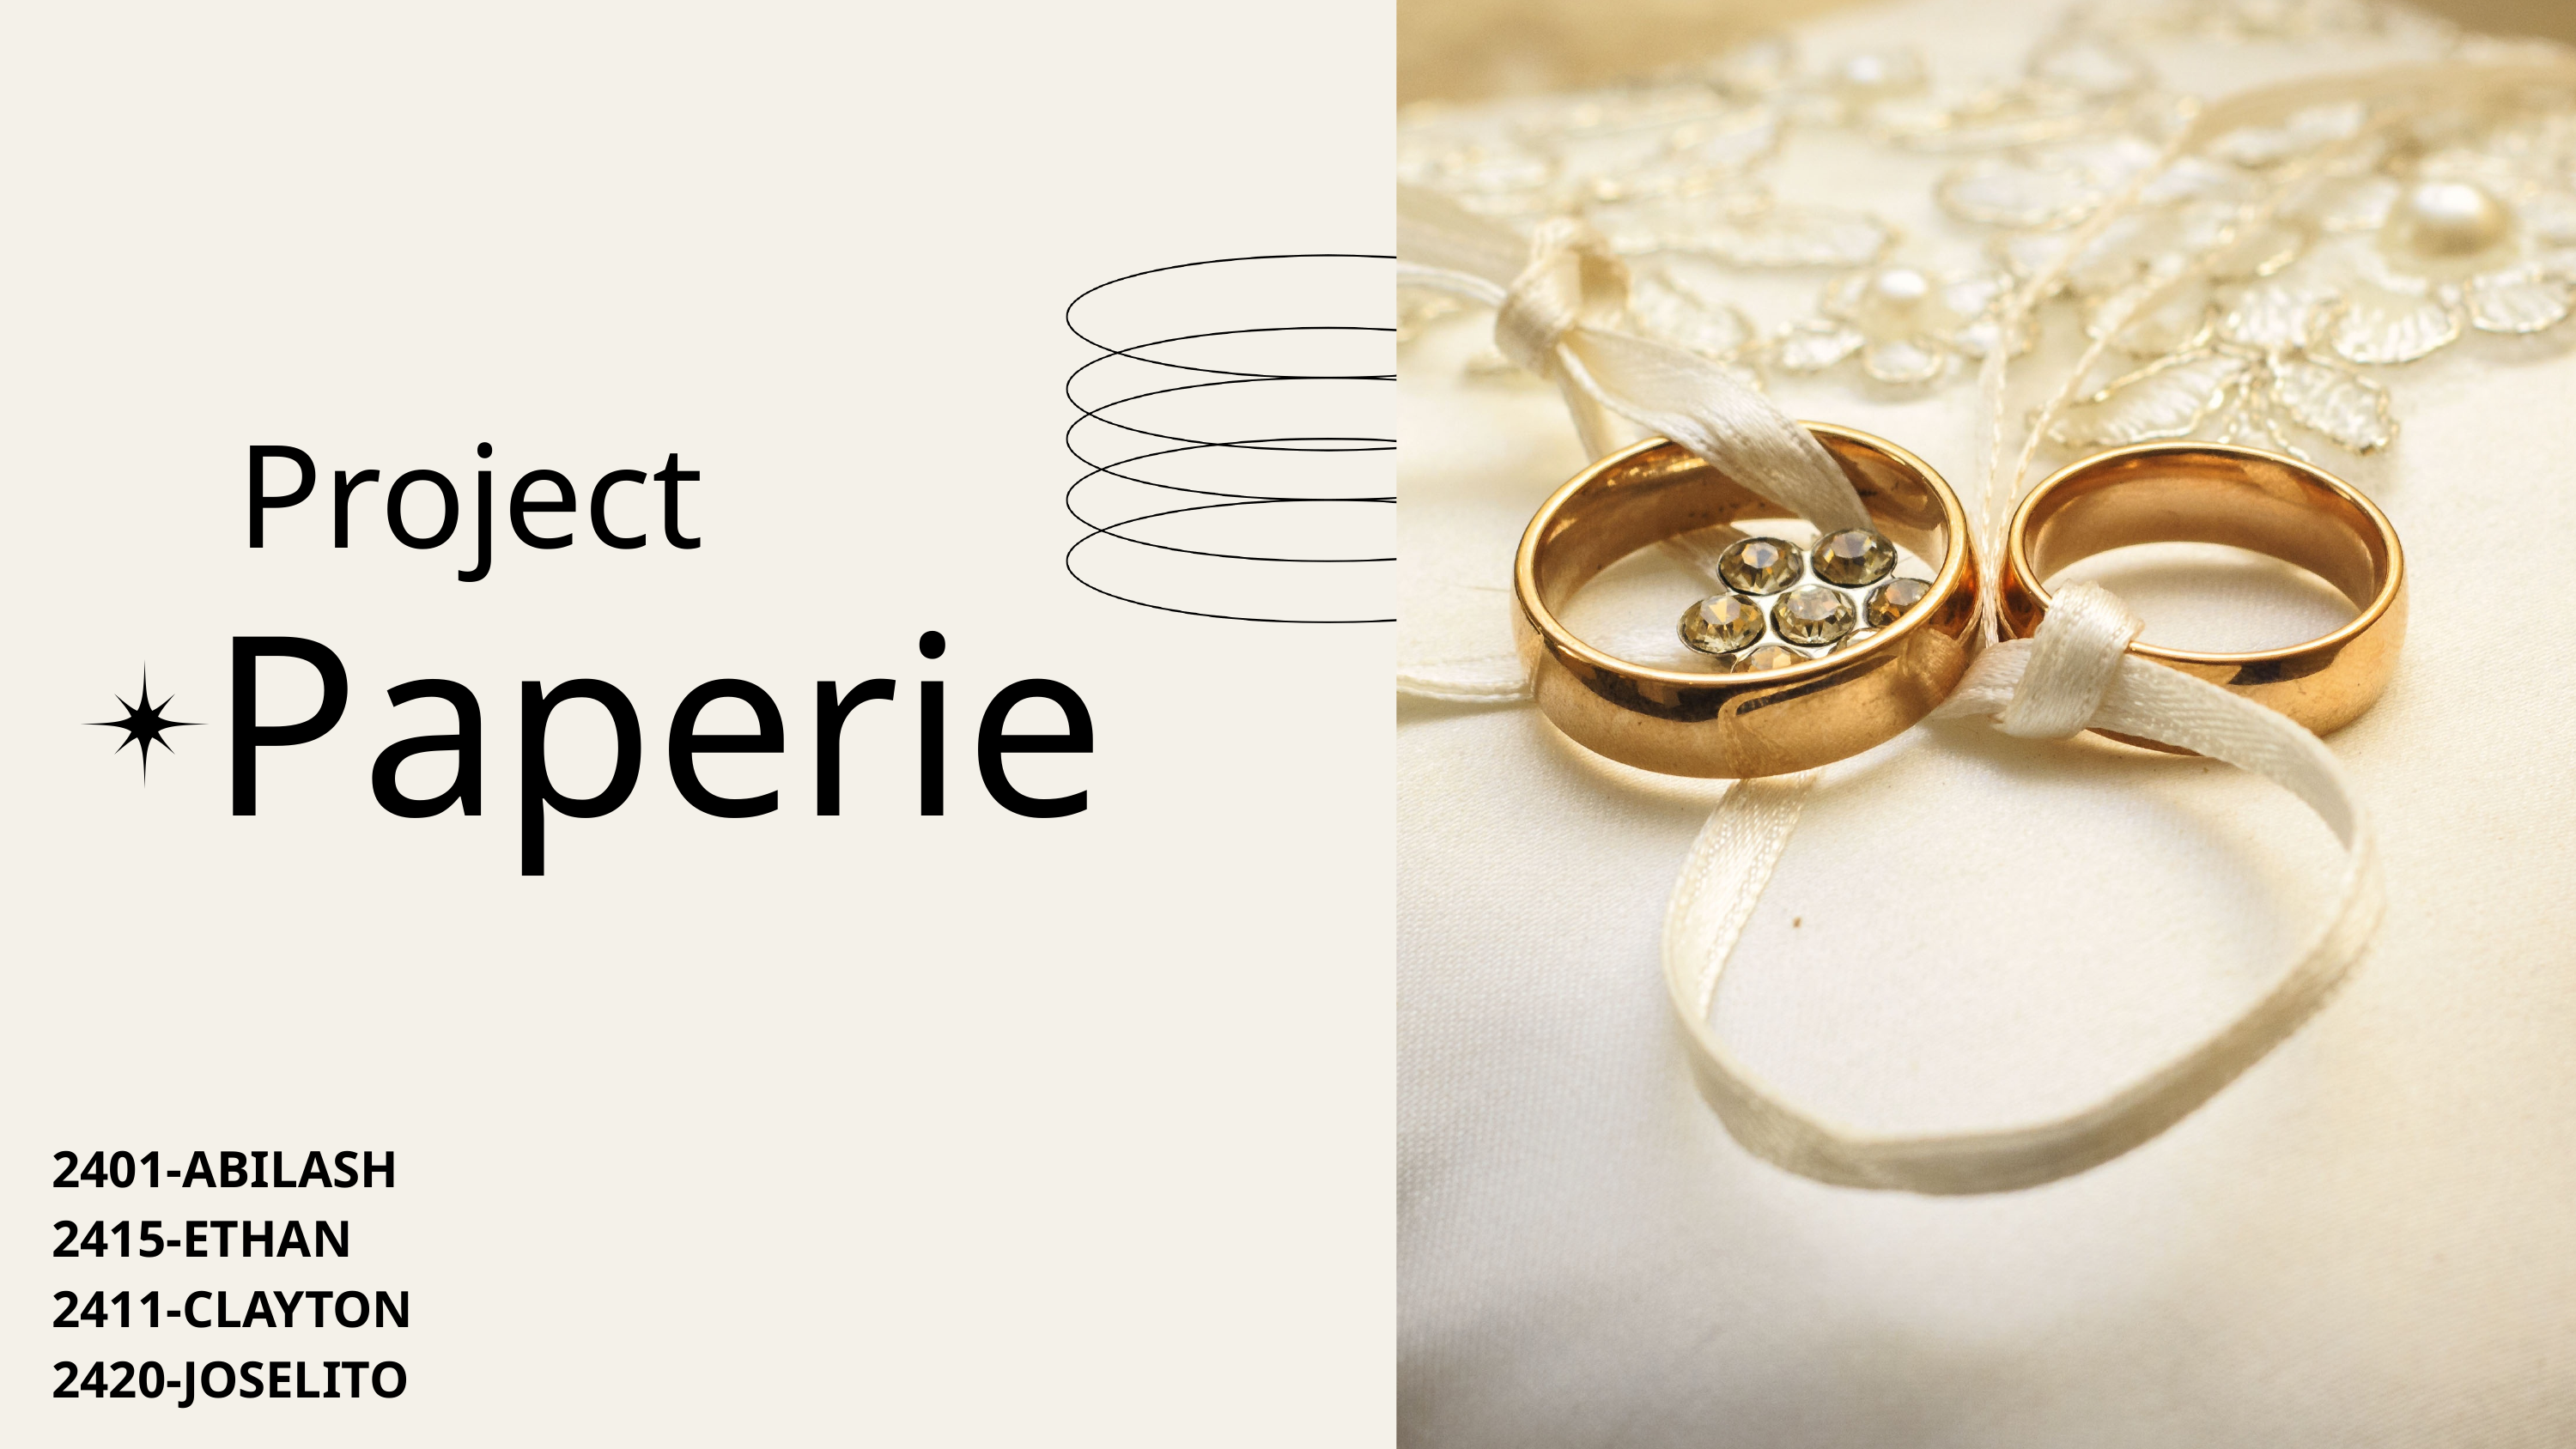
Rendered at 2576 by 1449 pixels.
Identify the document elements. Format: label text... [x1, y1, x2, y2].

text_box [1396, 0, 2576, 1449]
text_box [1066, 254, 1392, 623]
text_box 2401-ABILASH 2415-ETHAN 2411-CLAYTON 2420-JOSELITO [52, 1127, 494, 1408]
text_box Paperie [209, 514, 1370, 866]
text_box Project [236, 376, 900, 514]
text_box [80, 659, 209, 789]
